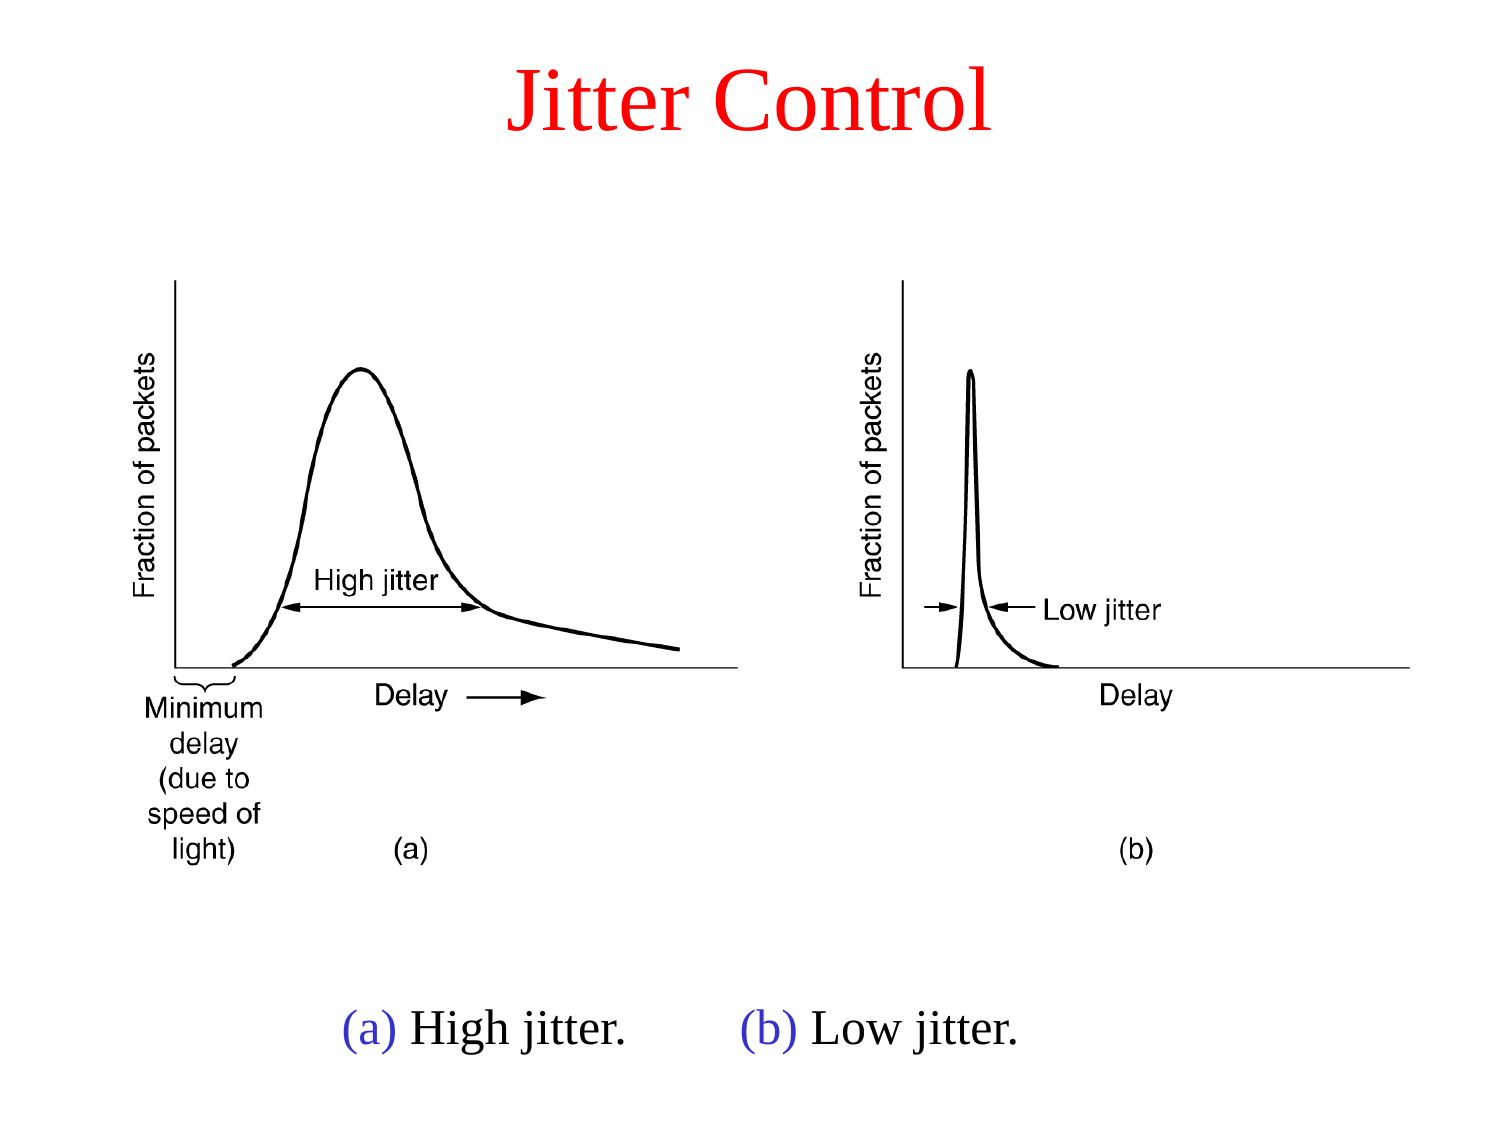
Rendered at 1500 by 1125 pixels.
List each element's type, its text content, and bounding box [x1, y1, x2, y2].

picture [126, 277, 1415, 866]
title Jitter Control [0, 0, 1500, 188]
list (a) High jitter. (b) Low jitter. [326, 987, 1268, 1125]
